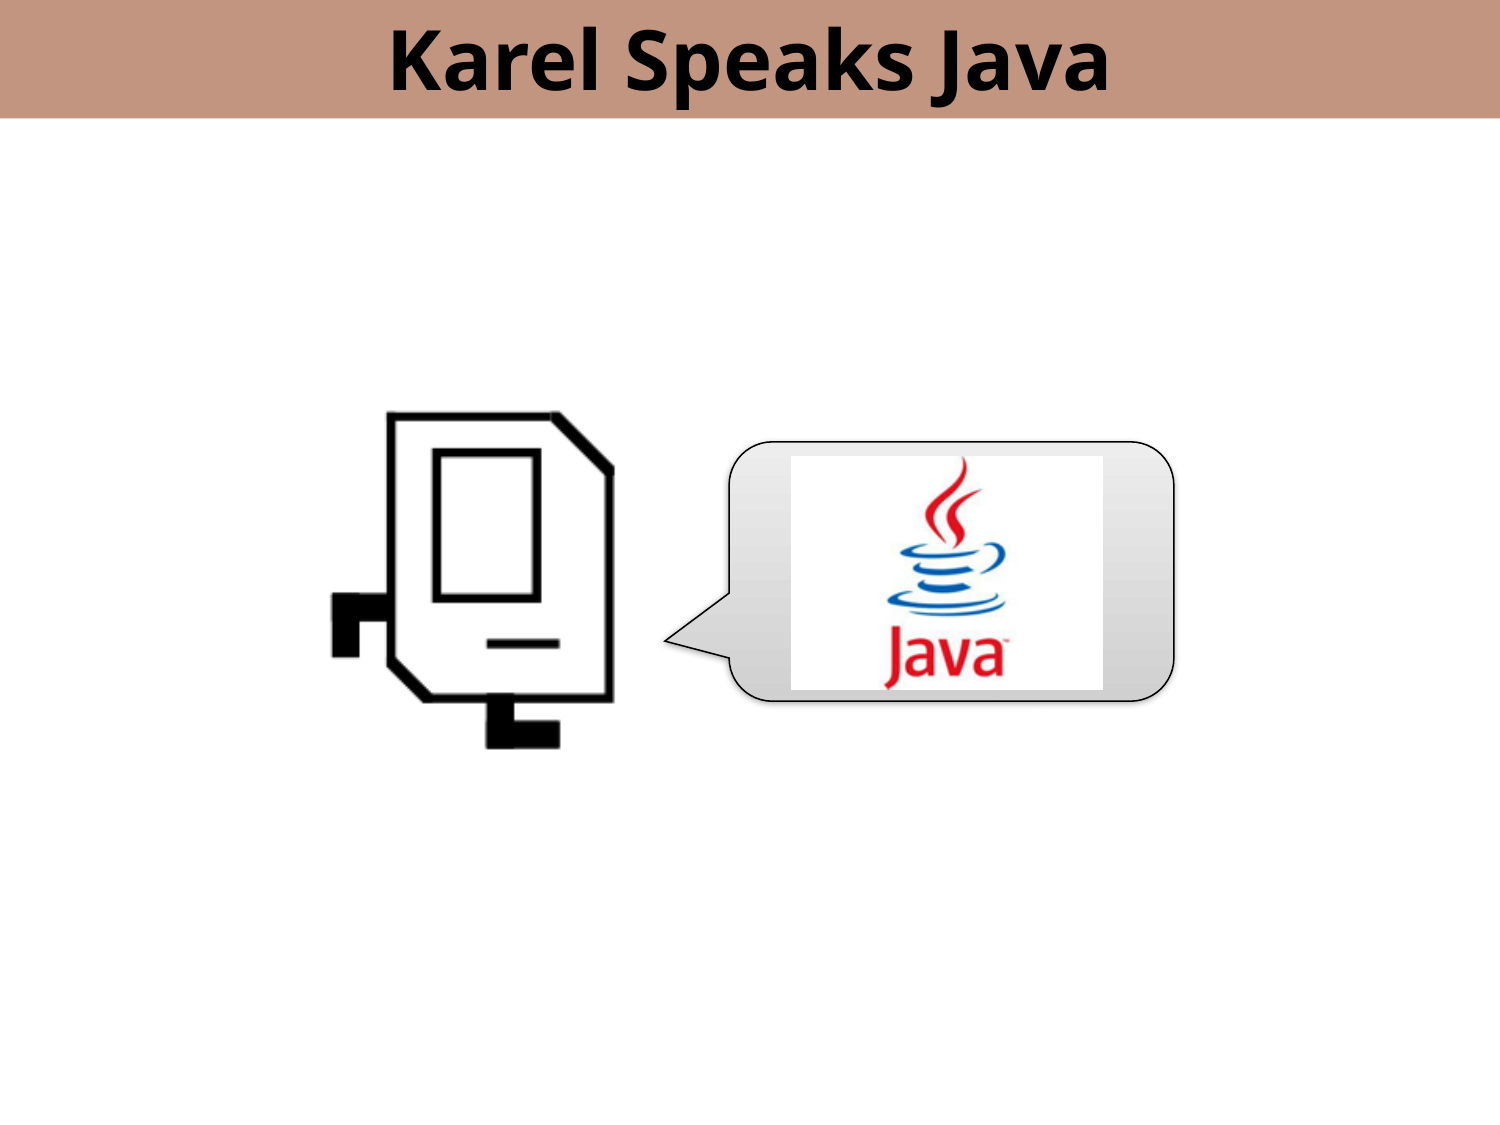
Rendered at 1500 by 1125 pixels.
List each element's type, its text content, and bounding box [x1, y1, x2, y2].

picture [289, 384, 682, 780]
text_box s [690, 441, 1174, 702]
text_box Karel Speaks Java [0, 0, 1500, 121]
picture [791, 455, 1104, 691]
